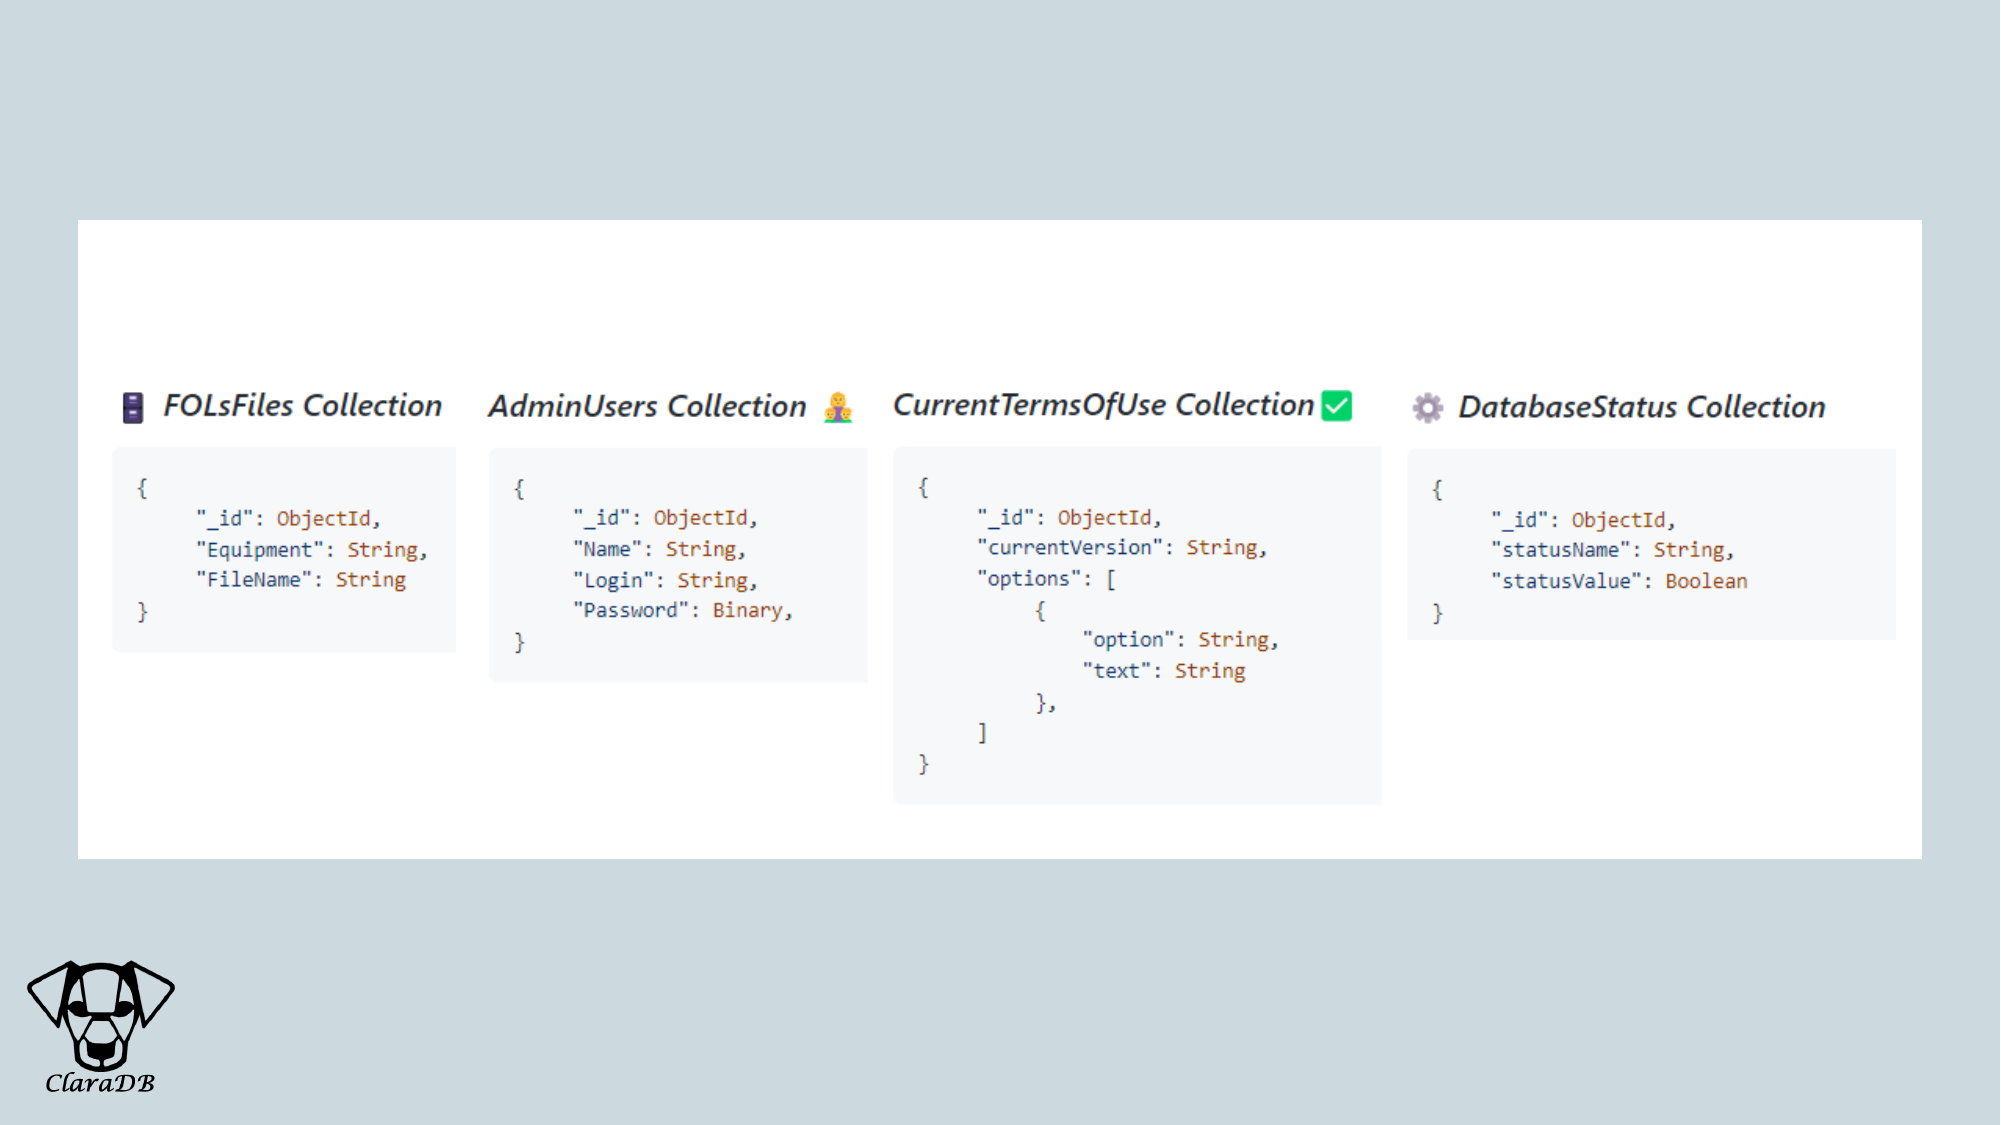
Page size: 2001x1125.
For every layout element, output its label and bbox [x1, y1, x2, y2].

picture [22, 947, 181, 1099]
picture [78, 363, 1896, 829]
text_box [78, 220, 1922, 859]
